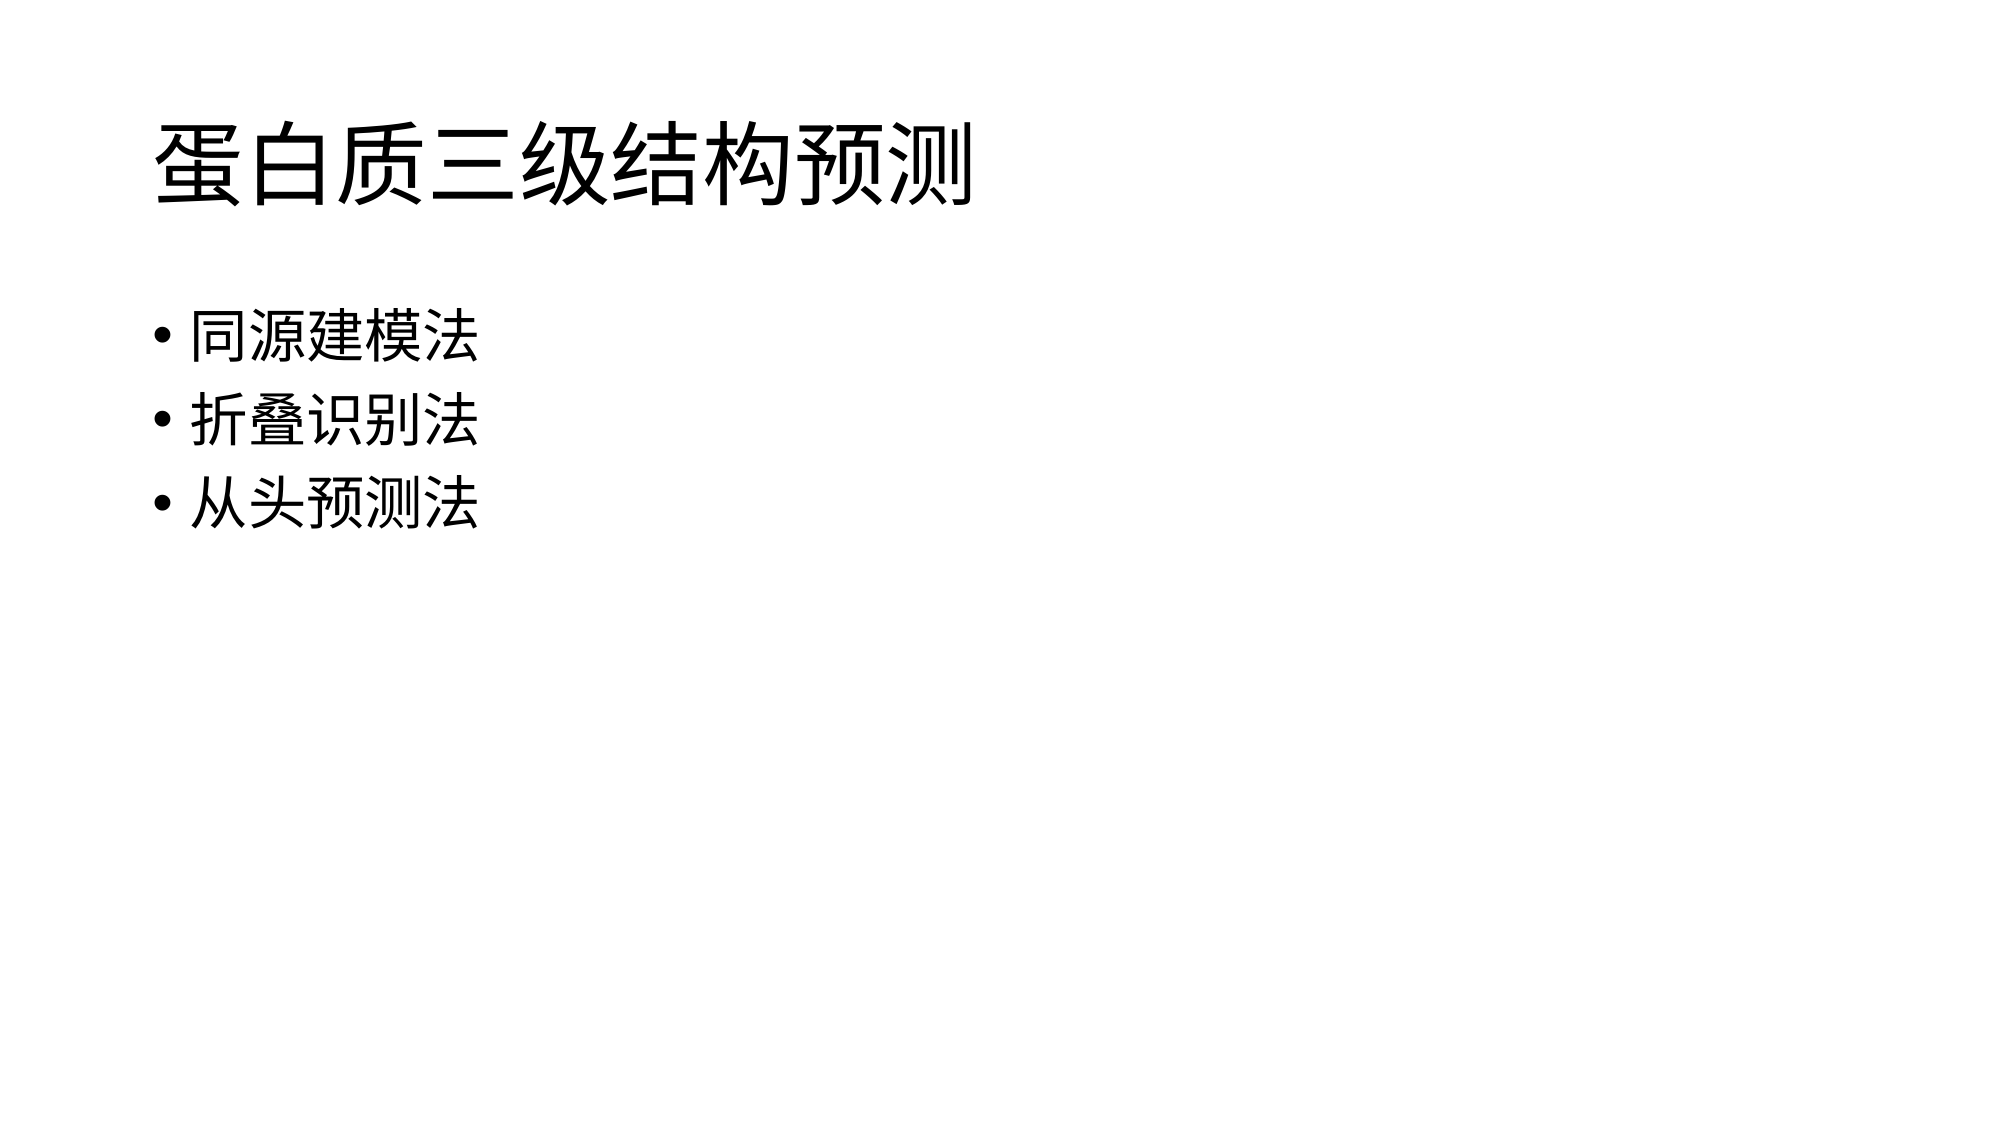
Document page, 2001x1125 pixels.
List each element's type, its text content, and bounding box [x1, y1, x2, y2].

title 蛋白质三级结构预测 [137, 59, 1863, 278]
list 同源建模法 折叠识别法 从头预测法 [137, 299, 1863, 1014]
